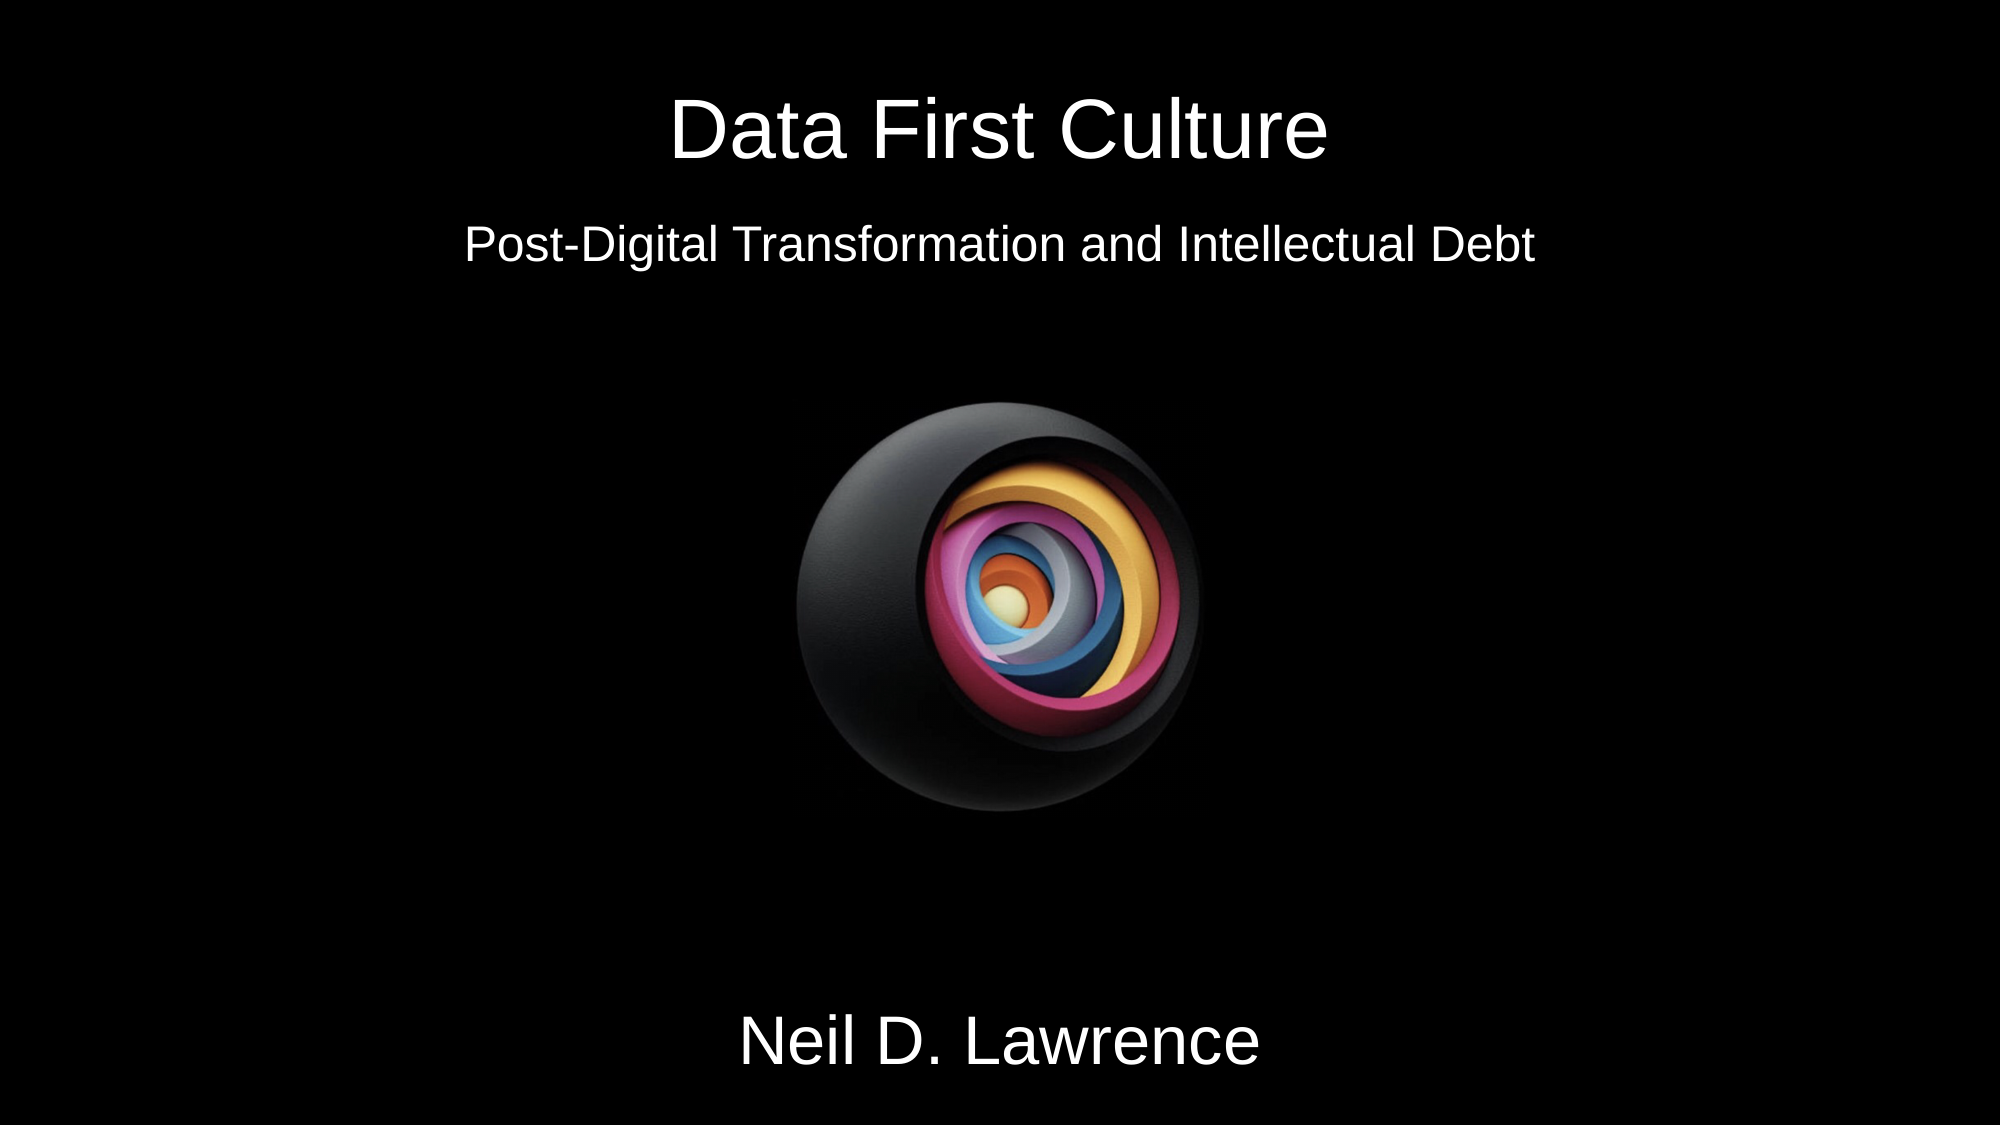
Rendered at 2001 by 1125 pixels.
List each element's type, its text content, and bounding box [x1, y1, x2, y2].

subtitle Neil D. Lawrence [249, 947, 1750, 1086]
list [790, 399, 1209, 817]
list Post-Digital Transformation and Intellectual Debt [249, 204, 1750, 299]
title Data First Culture [249, 66, 1750, 204]
